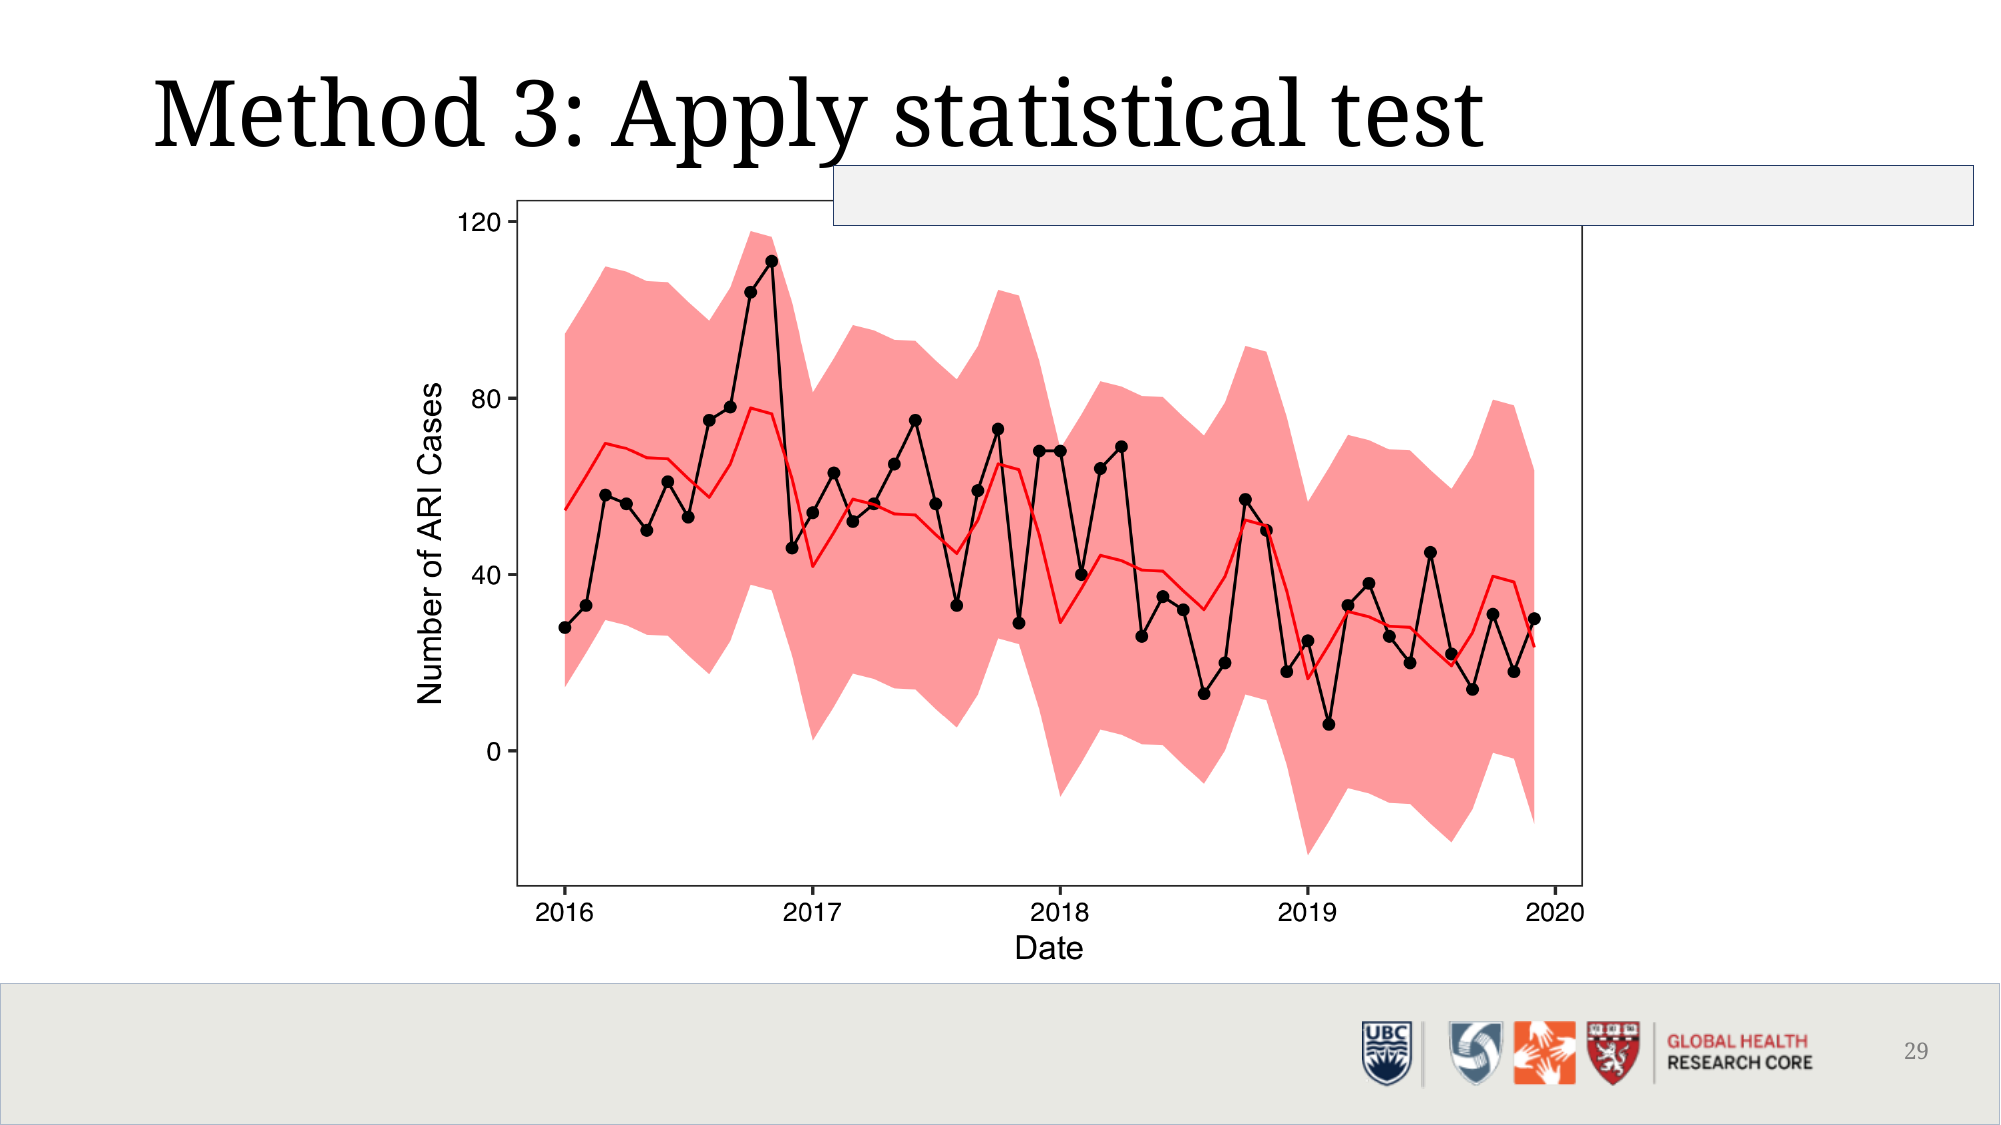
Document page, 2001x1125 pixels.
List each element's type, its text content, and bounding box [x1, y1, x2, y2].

picture [401, 183, 1599, 982]
text_box Method 3: Apply statistical test [137, 59, 1863, 228]
picture [1362, 1021, 1859, 1114]
